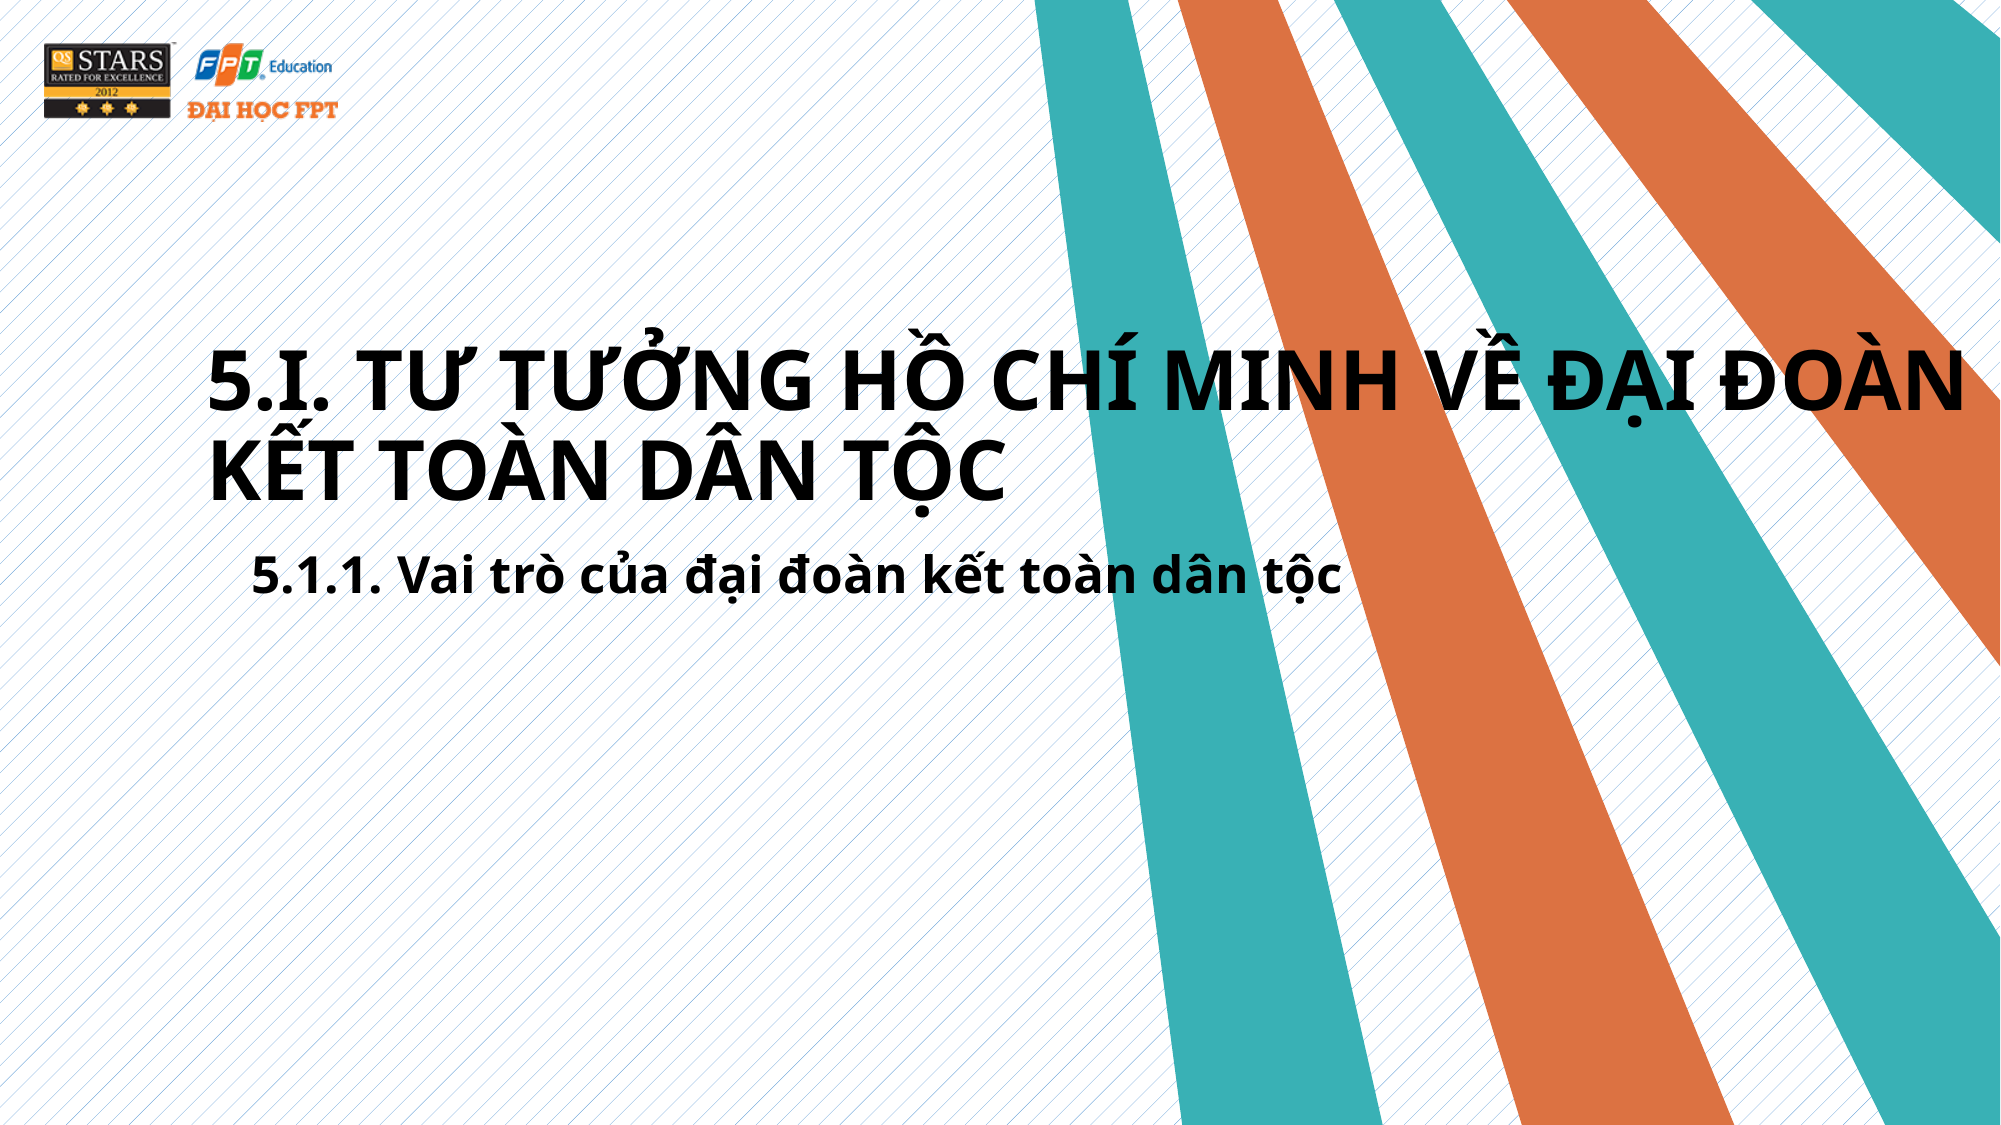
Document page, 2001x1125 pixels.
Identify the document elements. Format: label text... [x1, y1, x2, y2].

picture [44, 42, 338, 122]
title 5.1.1. Vai trò của đại đoàn kết toàn dân tộc [135, 533, 1460, 683]
text_box 5.I. TƯ TƯỞNG HỒ CHÍ MINH VỀ ĐẠI ĐOÀN KẾT TOÀN DÂN TỘC [191, 306, 2000, 534]
